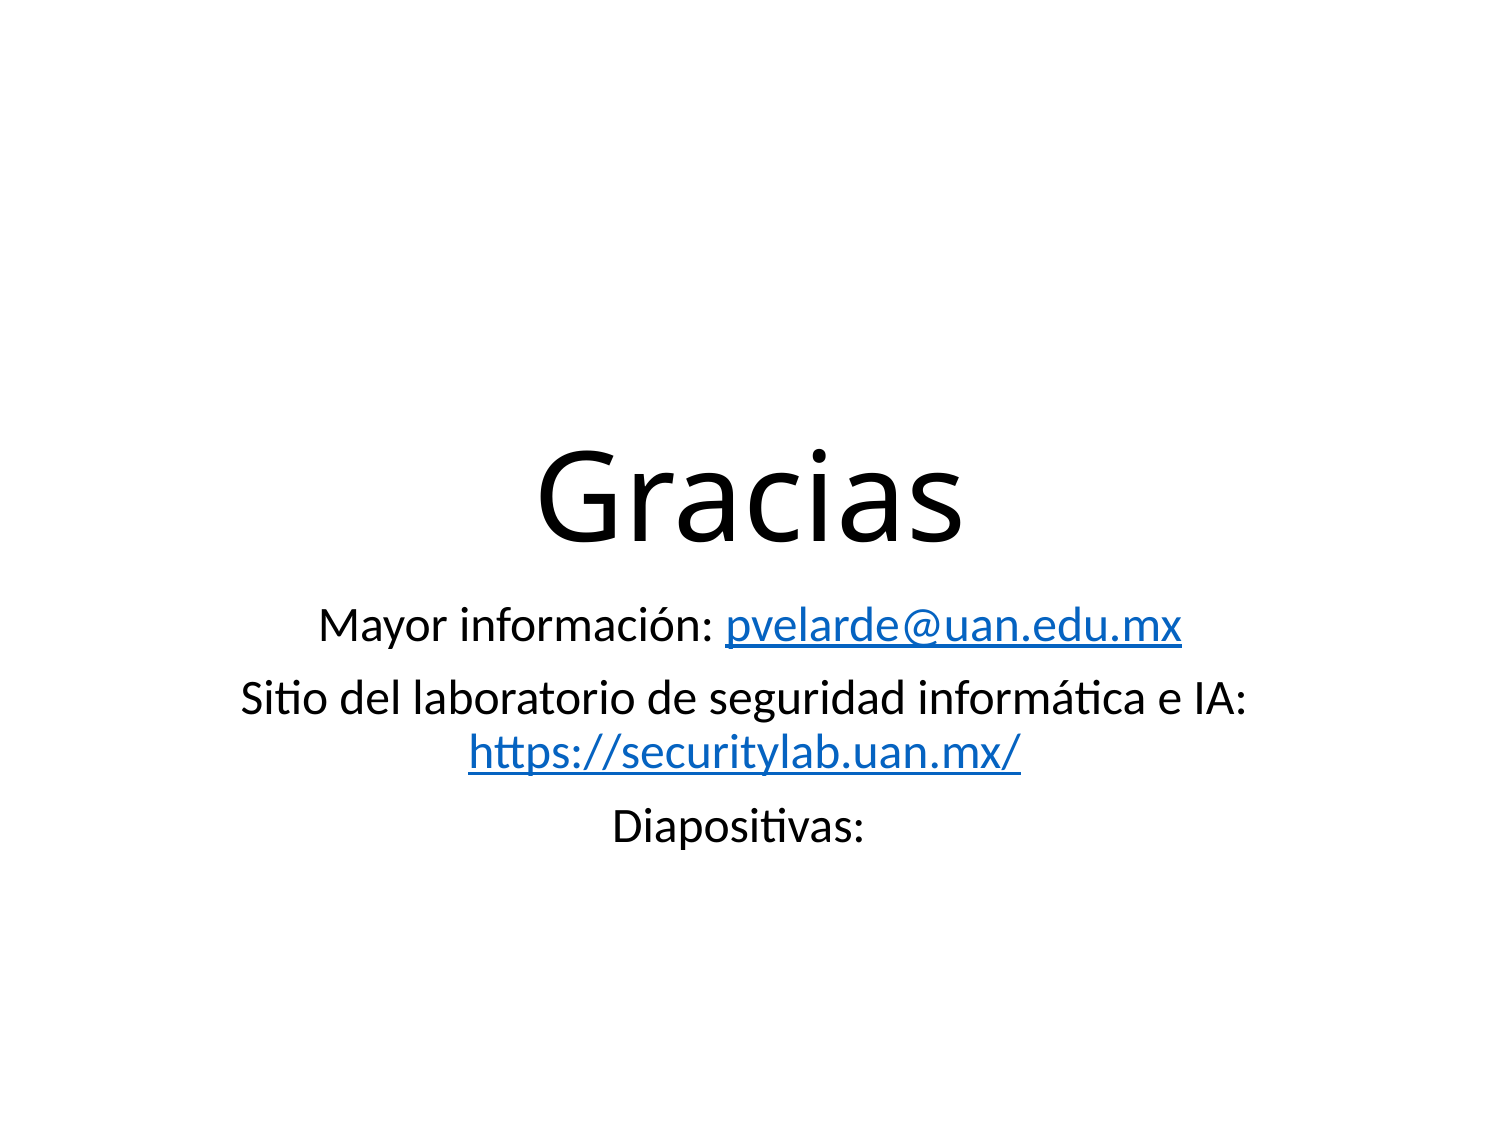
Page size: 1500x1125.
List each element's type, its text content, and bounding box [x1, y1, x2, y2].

subtitle Mayor información: pvelarde@uan.edu.mx Sitio del laboratorio de seguridad informática e IA: https://securitylab.uan.mx/ Diapositivas: [187, 590, 1313, 863]
title Gracias [112, 184, 1388, 576]
